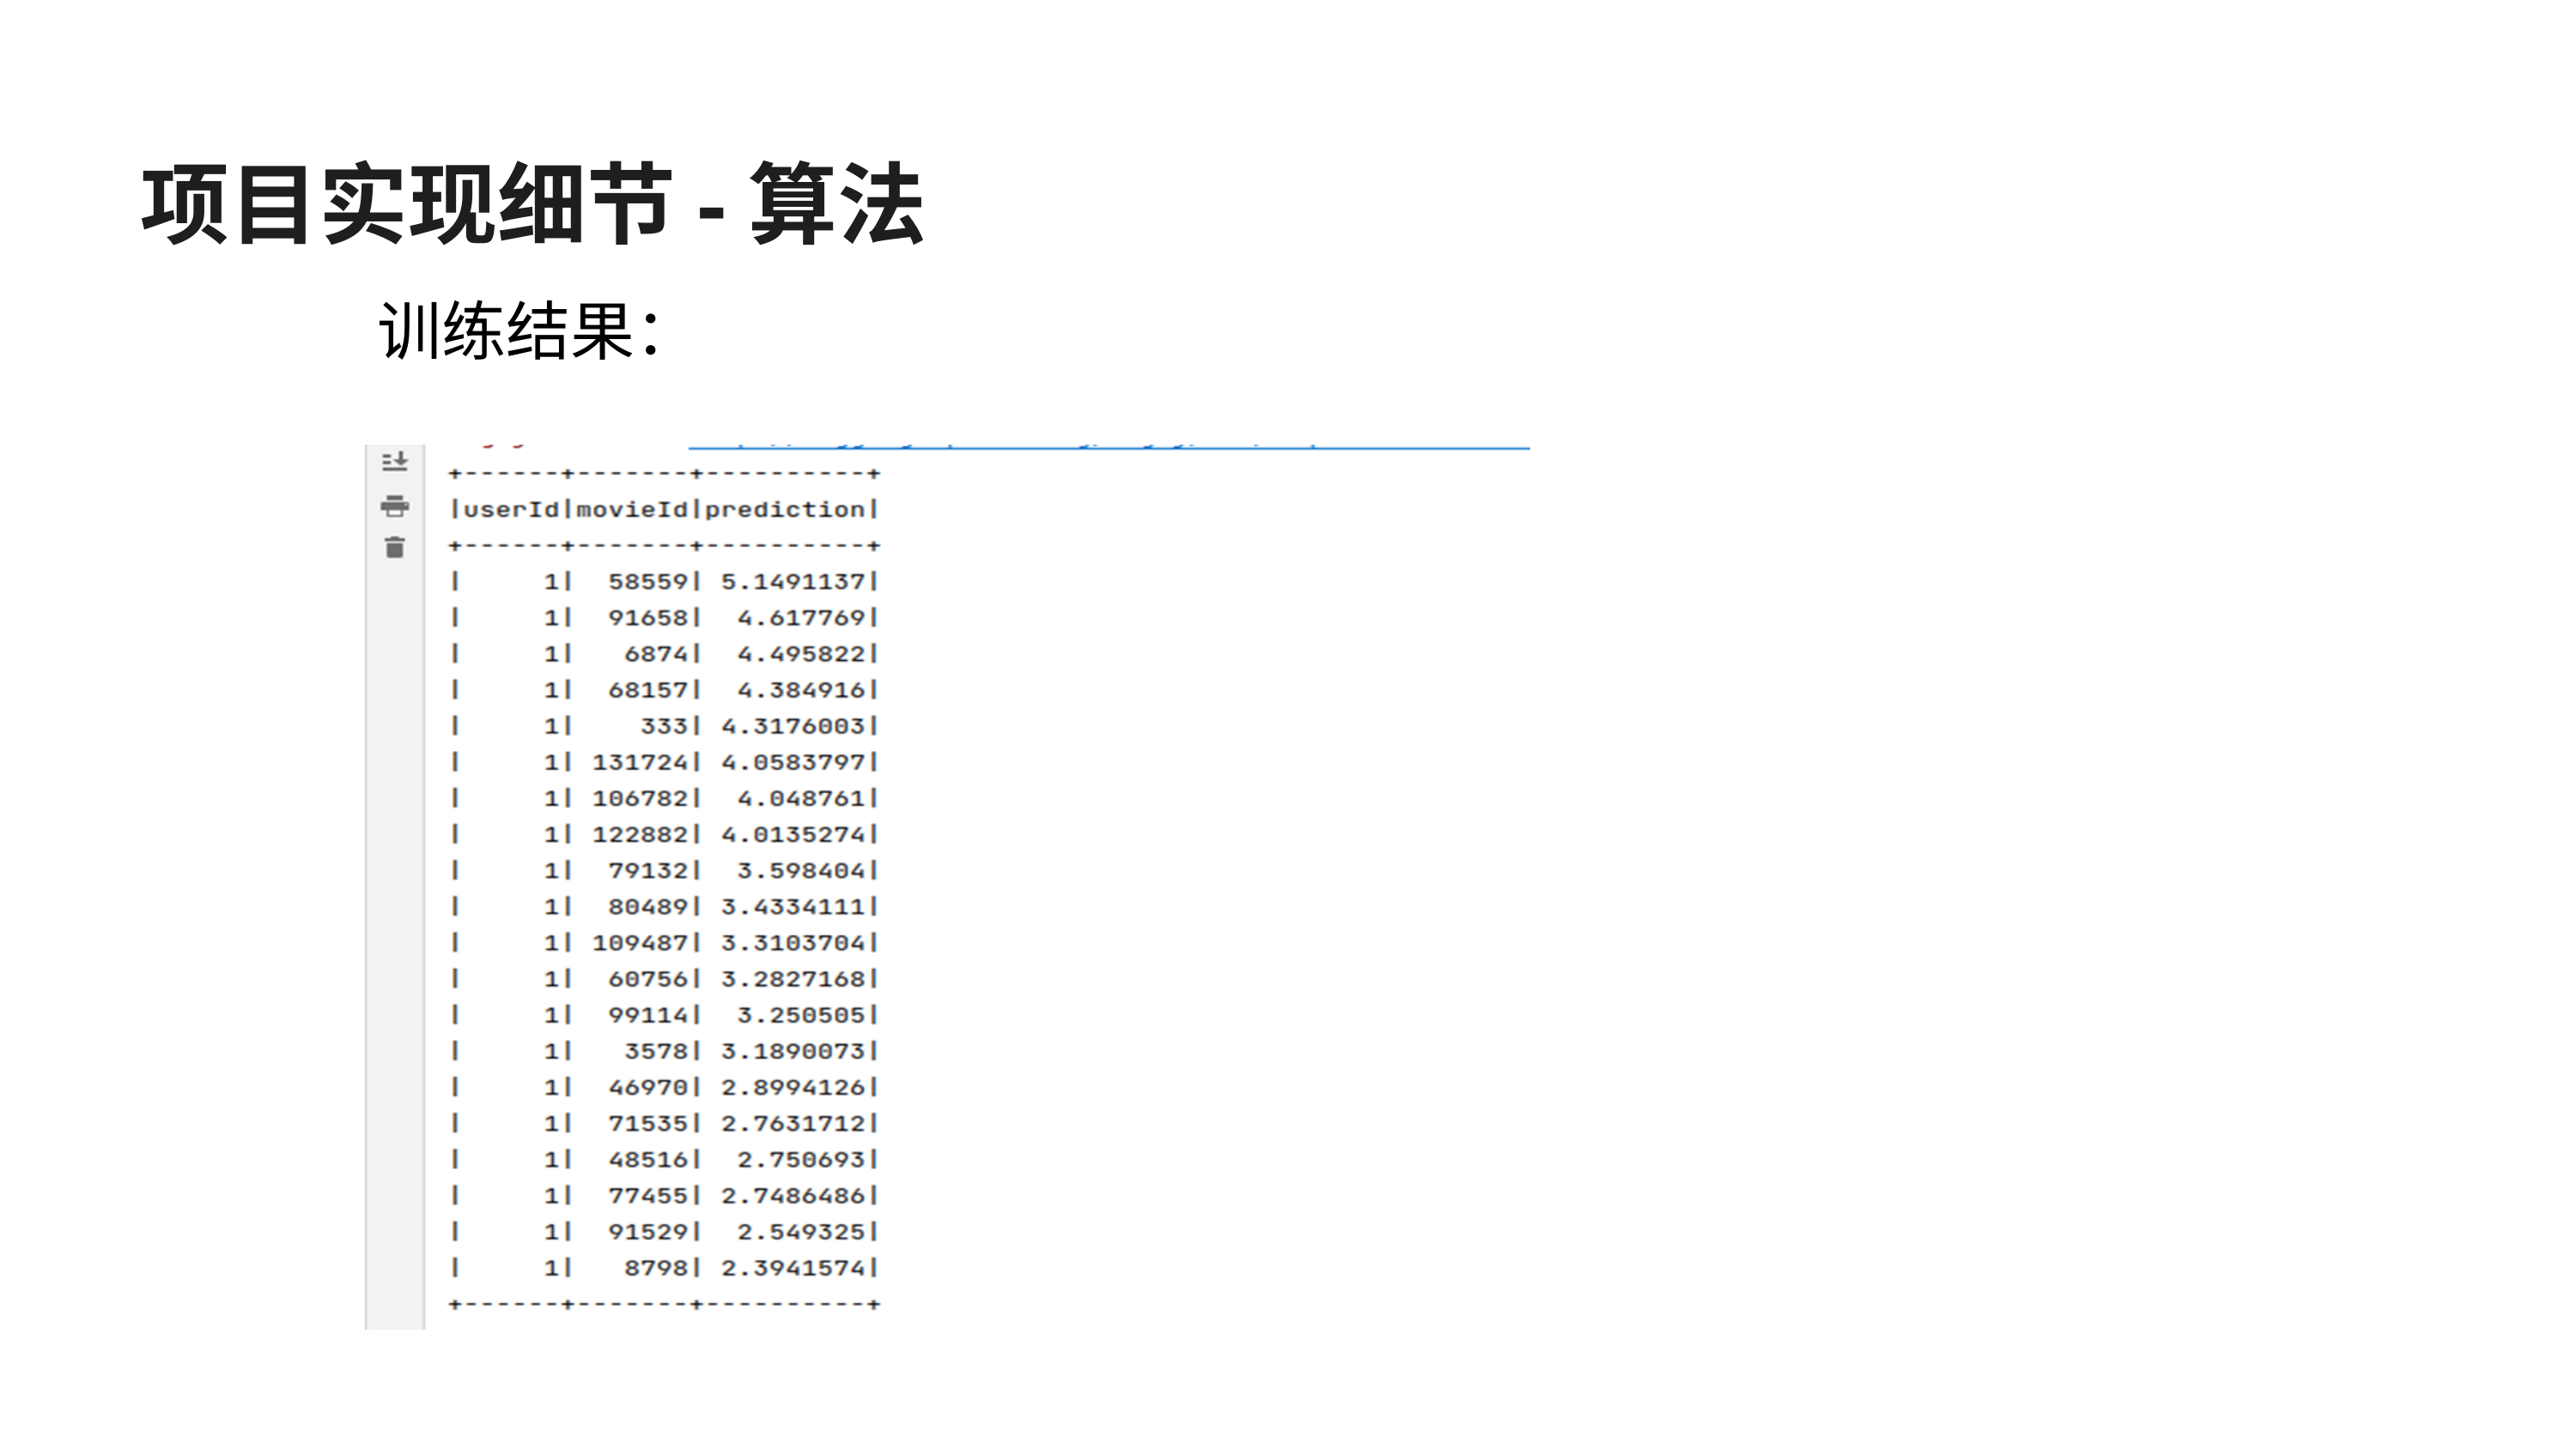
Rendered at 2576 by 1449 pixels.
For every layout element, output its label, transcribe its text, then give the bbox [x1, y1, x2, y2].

text_box 训练结果： [365, 284, 1698, 393]
text_box 项目实现细节-算法 [140, 148, 1023, 256]
picture [364, 445, 1530, 1330]
